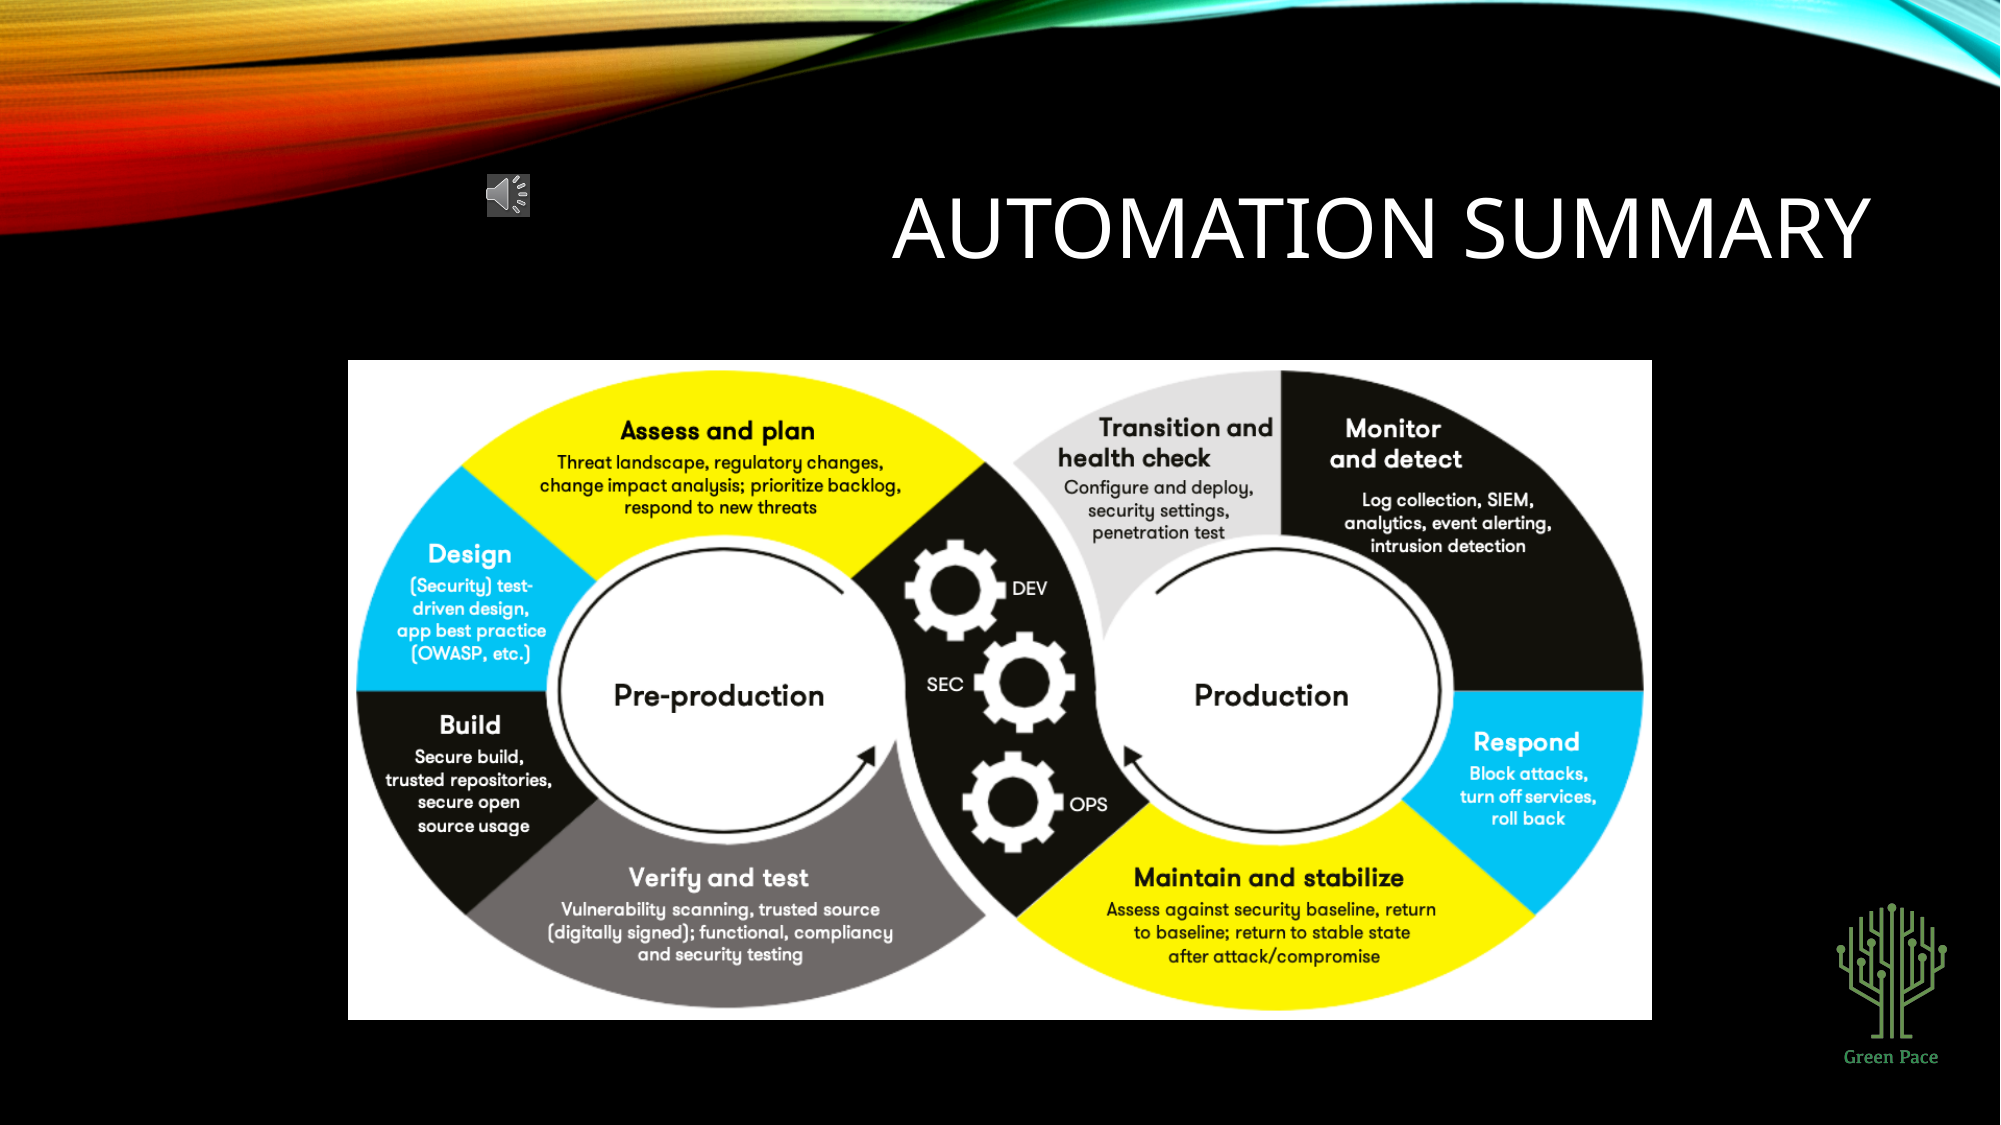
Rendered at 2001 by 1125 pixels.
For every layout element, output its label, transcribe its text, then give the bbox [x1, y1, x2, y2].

title AUTOMATION SUMMARY [474, 125, 1888, 338]
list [348, 360, 1652, 1020]
picture [485, 173, 531, 219]
picture [0, 0, 2000, 237]
picture [1817, 892, 1964, 1082]
